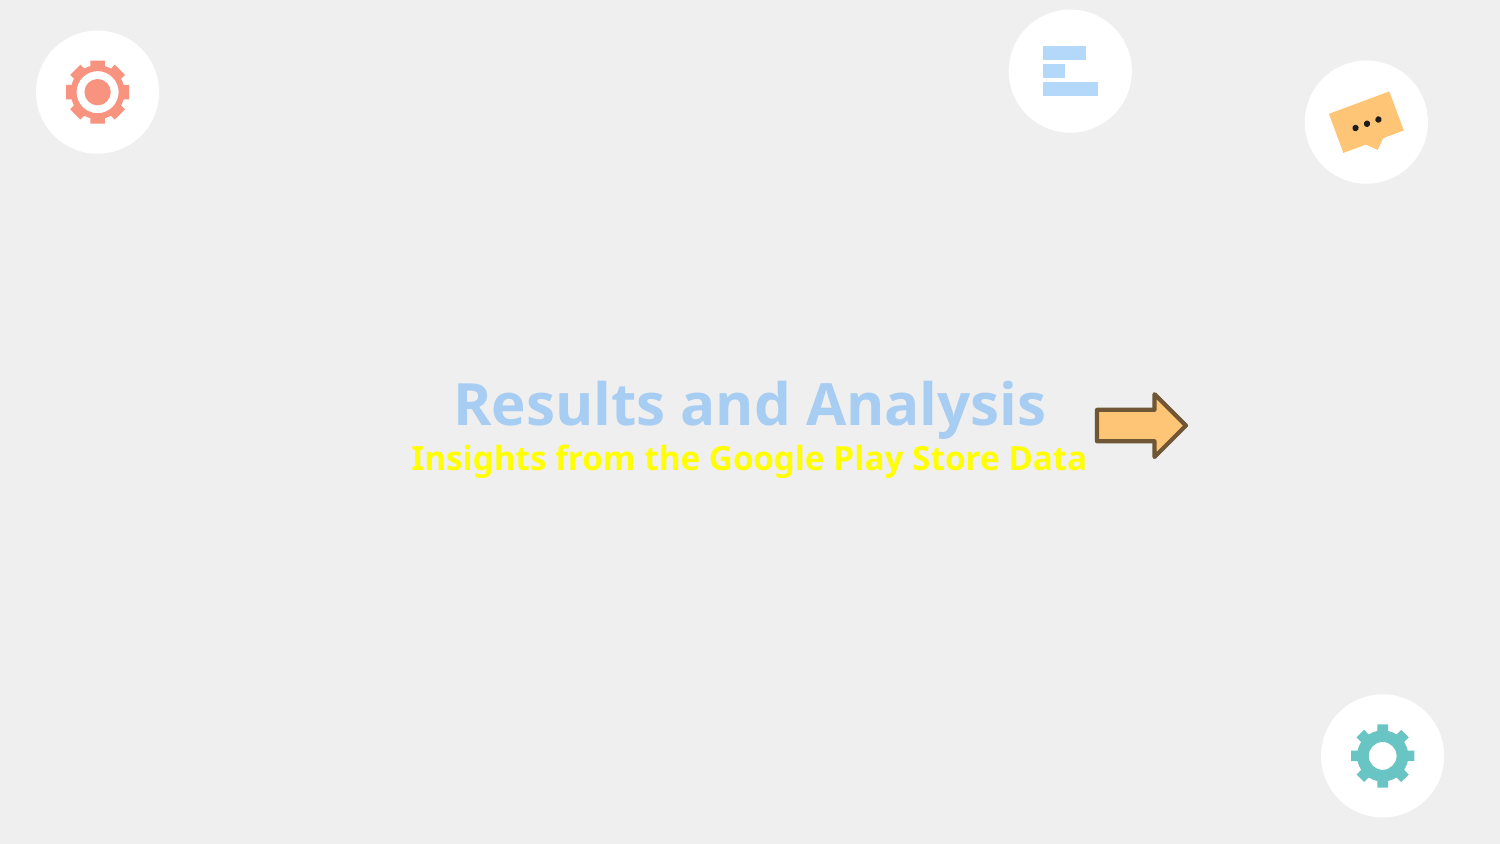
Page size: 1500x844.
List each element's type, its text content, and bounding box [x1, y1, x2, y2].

text_box [1094, 392, 1189, 459]
title Results and Analysis Insights from the Google Play Store Data [172, 188, 1328, 655]
